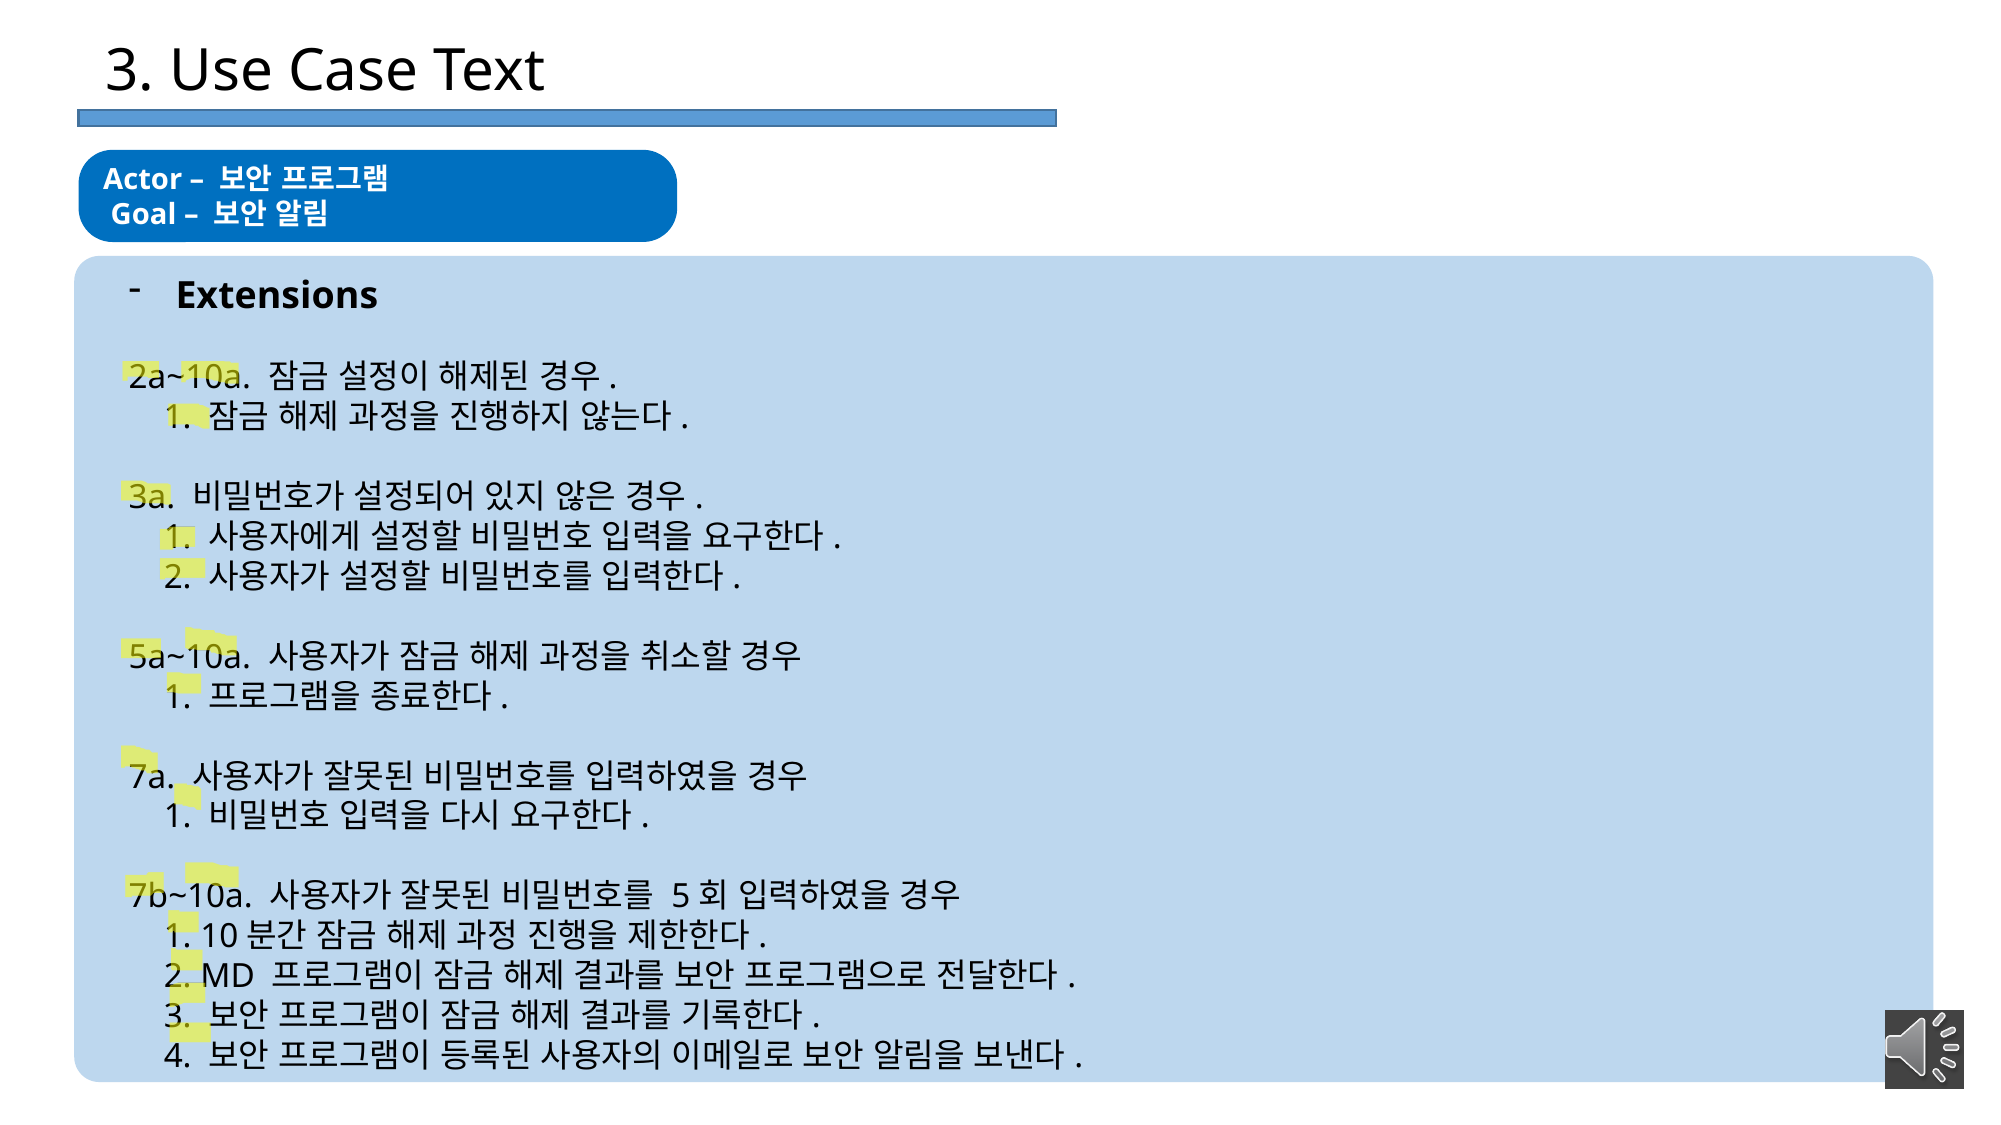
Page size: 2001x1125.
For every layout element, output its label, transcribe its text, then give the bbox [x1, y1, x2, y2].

text_box Extensions 2a~10a. 잠금 설정이 해제된 경우. 1. 잠금 해제 과정을 진행하지 않는다. 3a. 비밀번호가 설정되어 있지 않은 경우. 1. 사용자에게 설정할 비밀번호 입력을 요구한다. 2. 사용자가 설정할 비밀번호를 입력한다. 5a~10a. 사용자가 잠금 해제 과정을 취소할 경우 1. 프로그램을 종료한다. 7a. 사용자가 잘못된 비밀번호를 입력하였을 경우 1. 비밀번호 입력을 다시 요구한다. 7b~10a. 사용자가 잘못된 비밀번호를 5회 입력하였을 경우 1. 10분간 잠금 해제 과정 진행을 제한한다. 2. MD 프로그램이 잠금 해제 결과를 보안 프로그램으로 전달한다. 3. 보안 프로그램이 잠금 해제 결과를 기록한다. 4. 보안 프로그램이 등록된 사용자의 이메일로 보안 알림을 보낸다. [73, 254, 1935, 1084]
picture [121, 361, 250, 1065]
picture [1884, 1009, 1965, 1090]
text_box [78, 24, 1910, 126]
text_box Actor – 보안 프로그램 Goal – 보안 알림 [77, 148, 679, 244]
